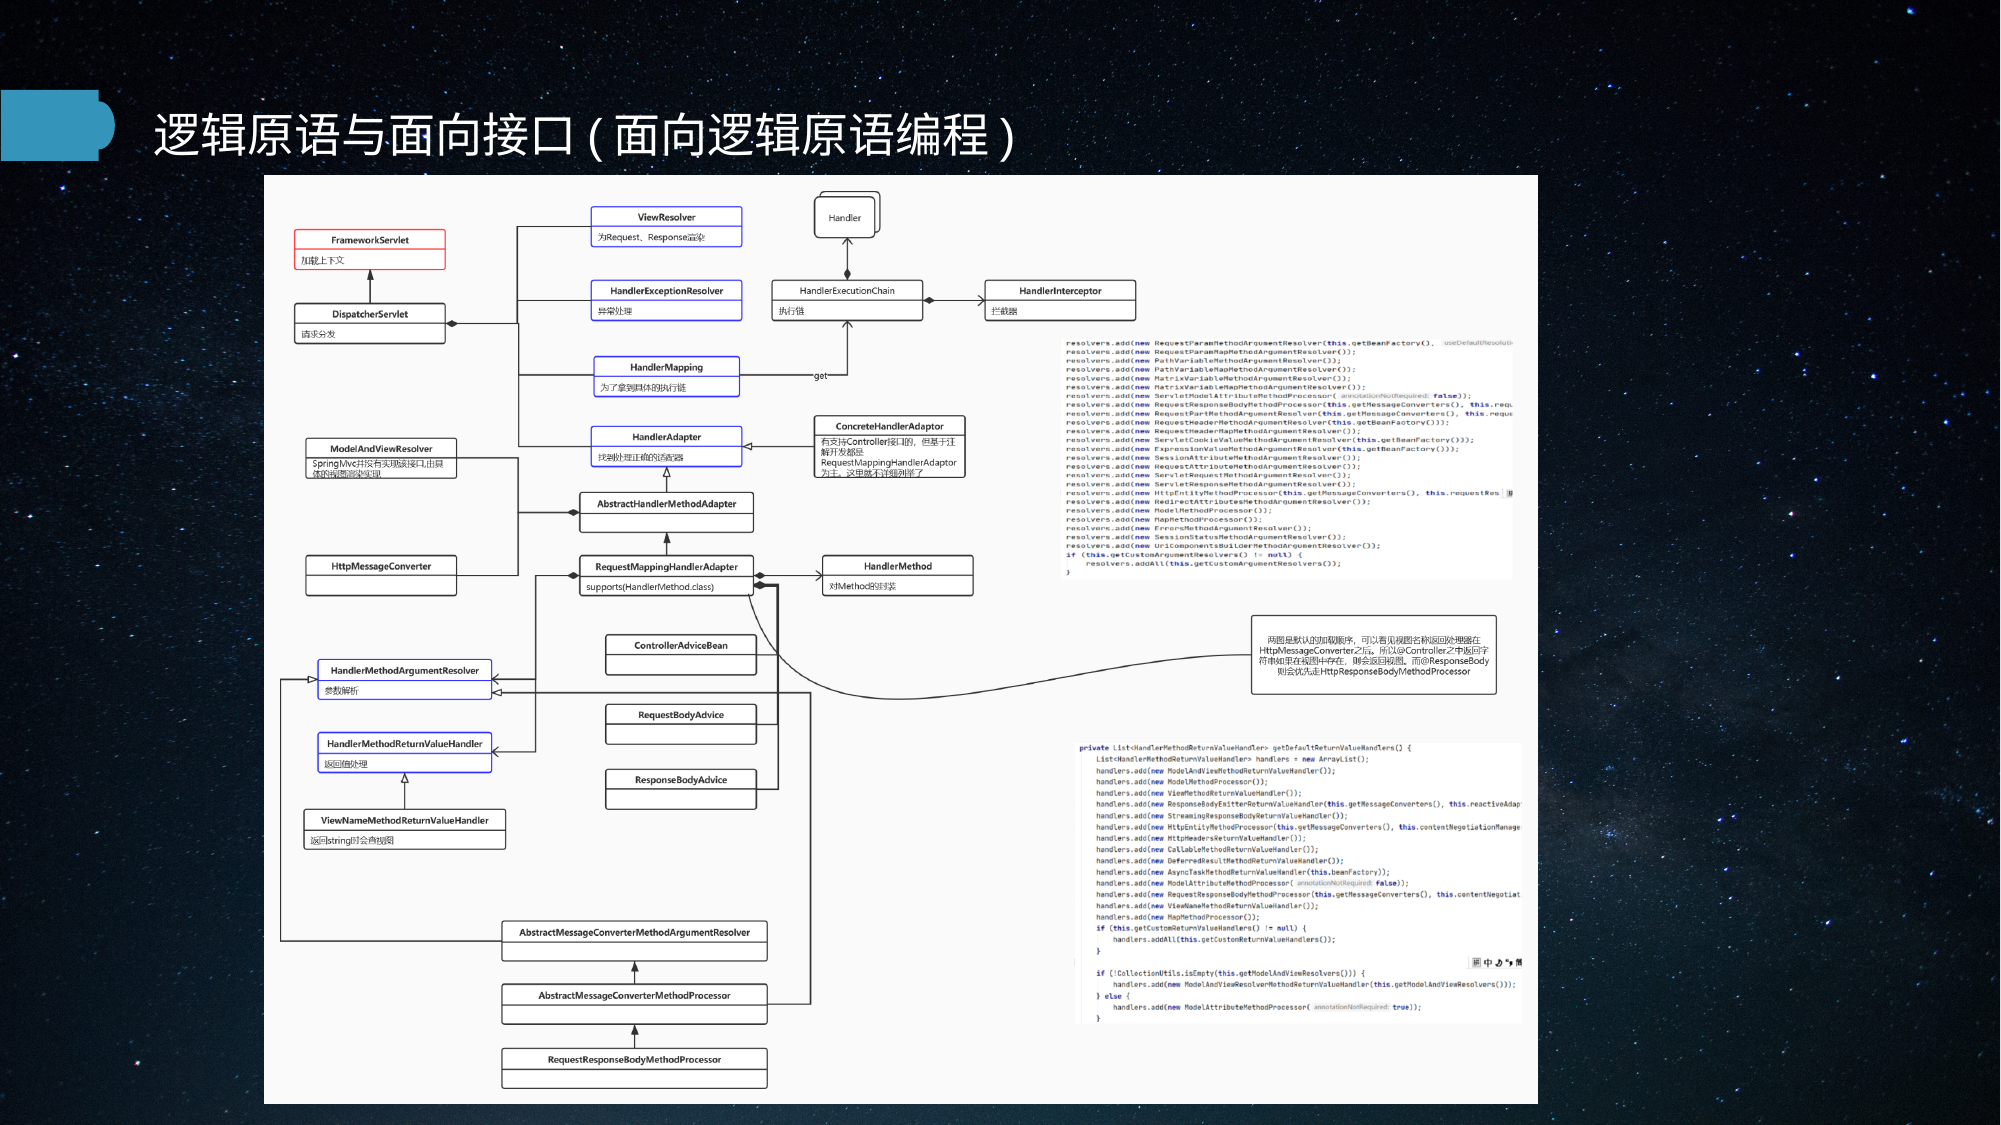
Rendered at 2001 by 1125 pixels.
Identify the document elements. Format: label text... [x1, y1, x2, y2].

list 逻辑原语与面向接口(面向逻辑原语编程) [138, 104, 1031, 176]
picture [0, 0, 2001, 1125]
